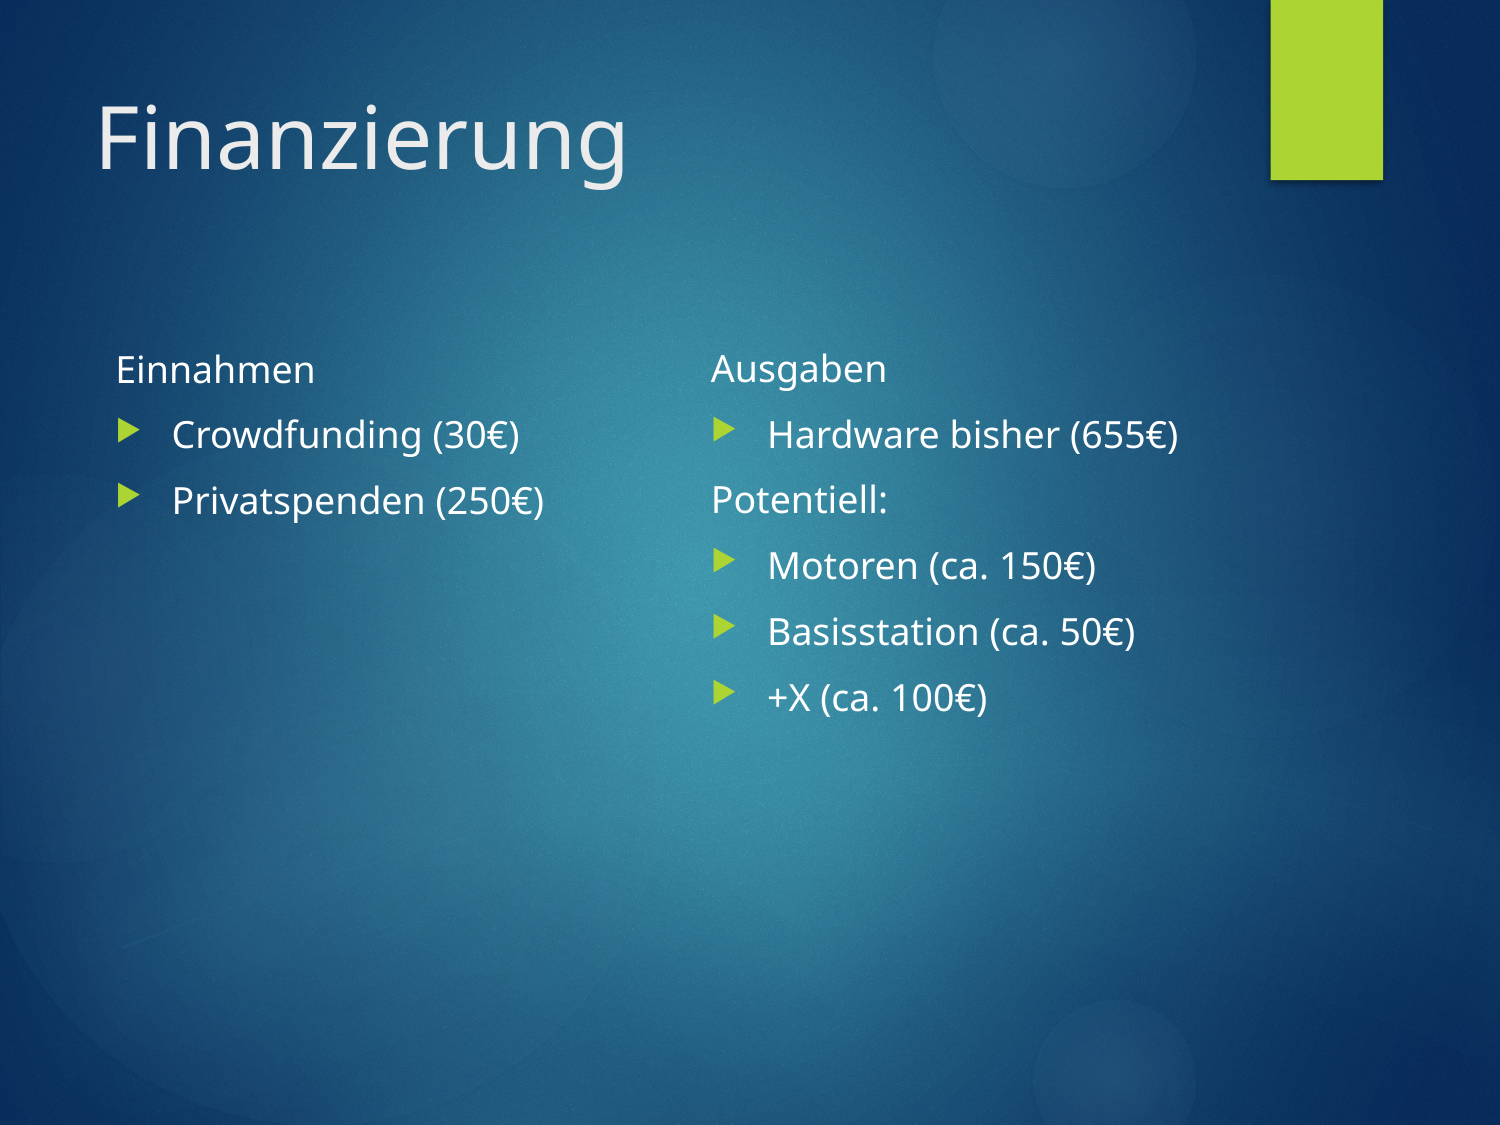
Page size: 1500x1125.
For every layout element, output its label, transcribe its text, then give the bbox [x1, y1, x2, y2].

list Einnahmen Crowdfunding (30€) Privatspenden (250€) [100, 338, 677, 1027]
list Ausgaben Hardware bisher (655€) Potentiell: Motoren (ca. 150€) Basisstation (ca. 50€) +X (ca. 100€) [695, 337, 1237, 1027]
title Finanzierung [79, 74, 1237, 304]
